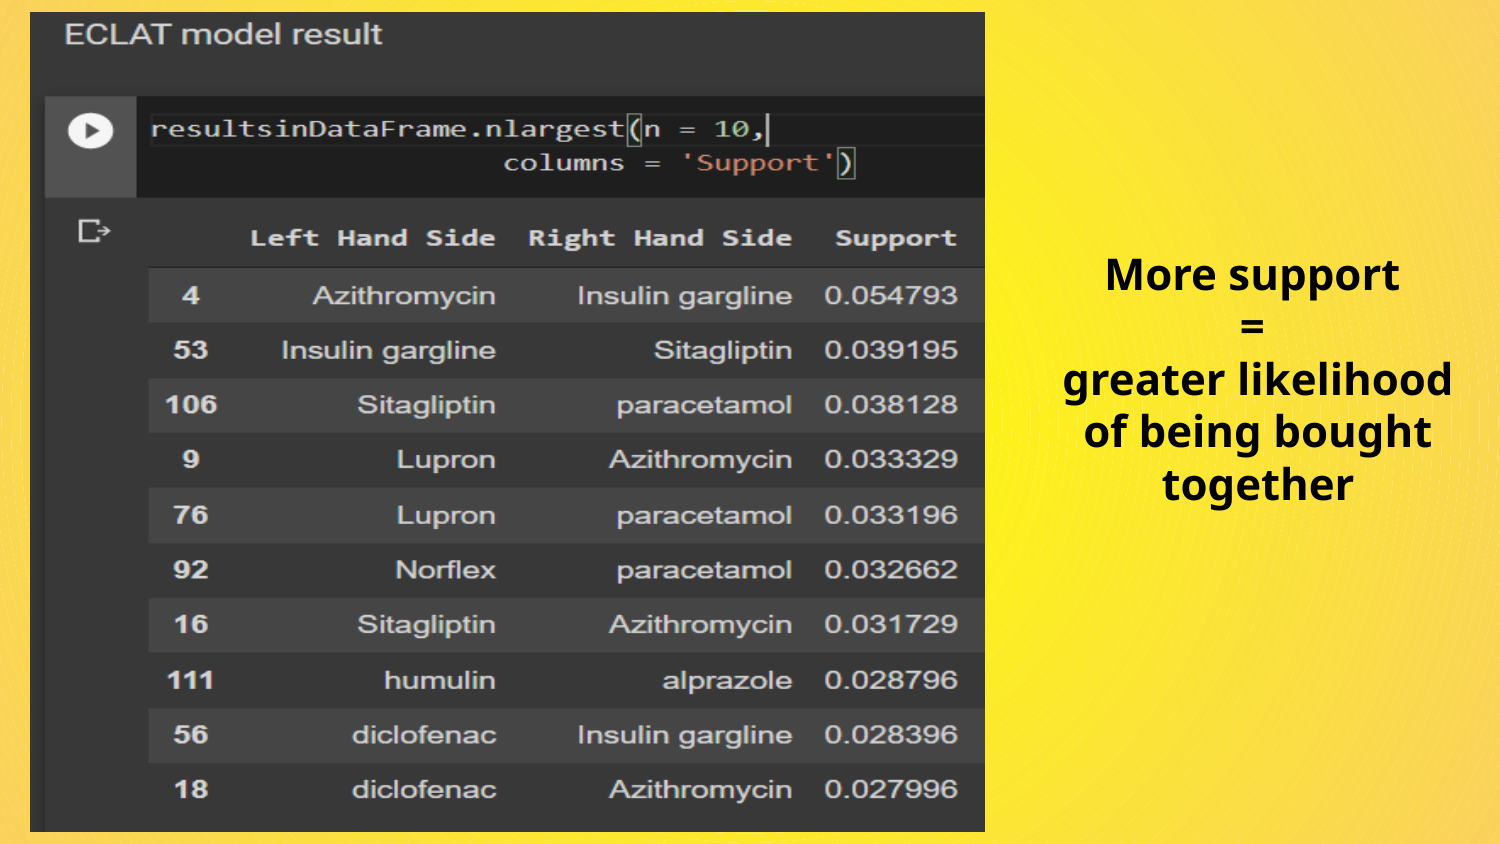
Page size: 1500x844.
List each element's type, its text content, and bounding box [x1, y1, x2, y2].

text_box More support = greater likelihood of being bought together [1040, 231, 1476, 525]
picture [29, 12, 986, 832]
